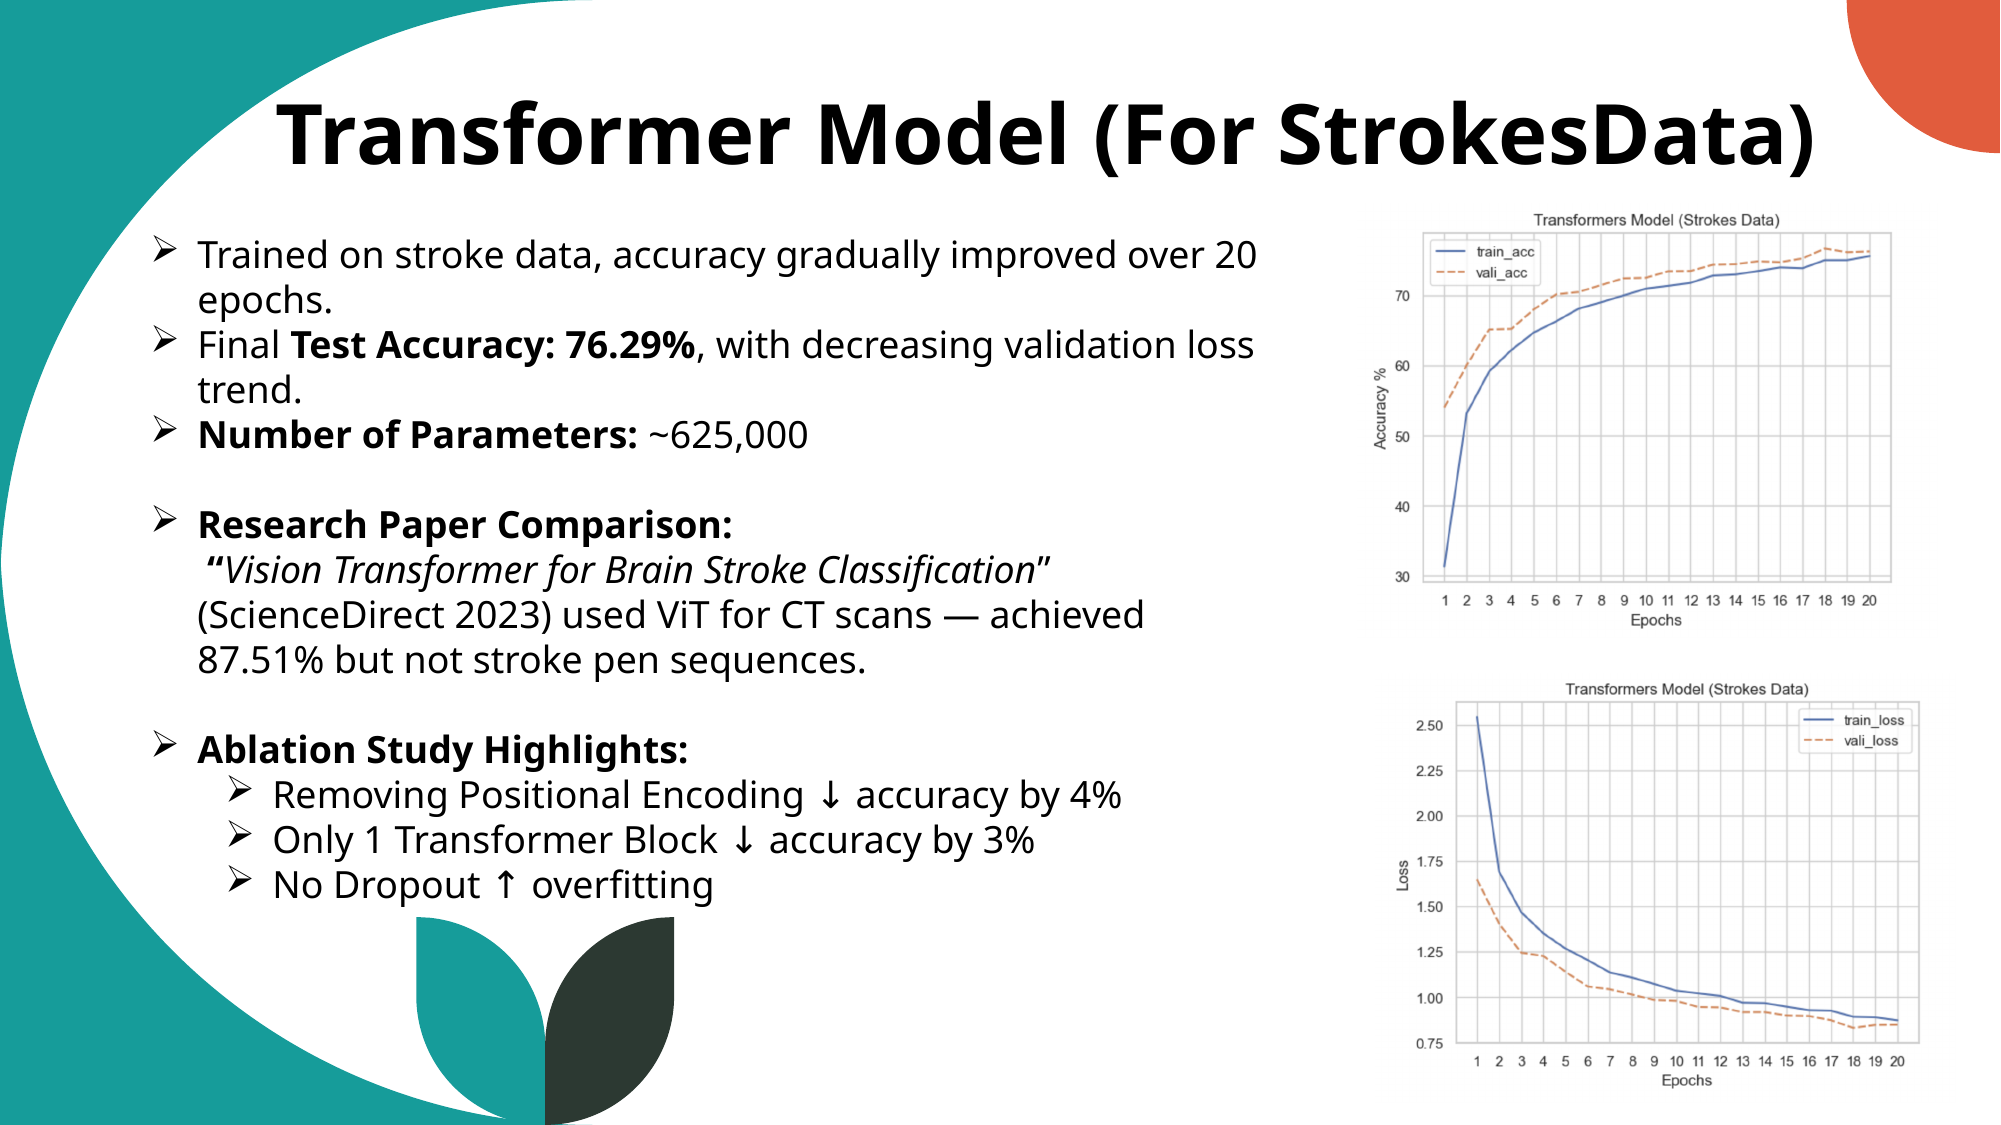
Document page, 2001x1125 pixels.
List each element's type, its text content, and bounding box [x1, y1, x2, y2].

picture [1375, 673, 1956, 1103]
text_box Trained on stroke data, accuracy gradually improved over 20 epochs. Final Test Accuracy: 76.29%, with decreasing validation loss trend. Number of Parameters: ~625,000 Research Paper Comparison: “Vision Transformer for Brain Stroke Classification” (ScienceDirect 2023) used ViT for CT scans — achieved 87.51% but not stroke pen sequences. Ablation Study Highlights: Removing Positional Encoding ↓ accuracy by 4% Only 1 Transformer Block ↓ accuracy by 3% No Dropout ↑ overfitting [135, 223, 1278, 959]
picture [1357, 203, 1938, 638]
title Transformer Model (For StrokesData) [260, 31, 1903, 245]
